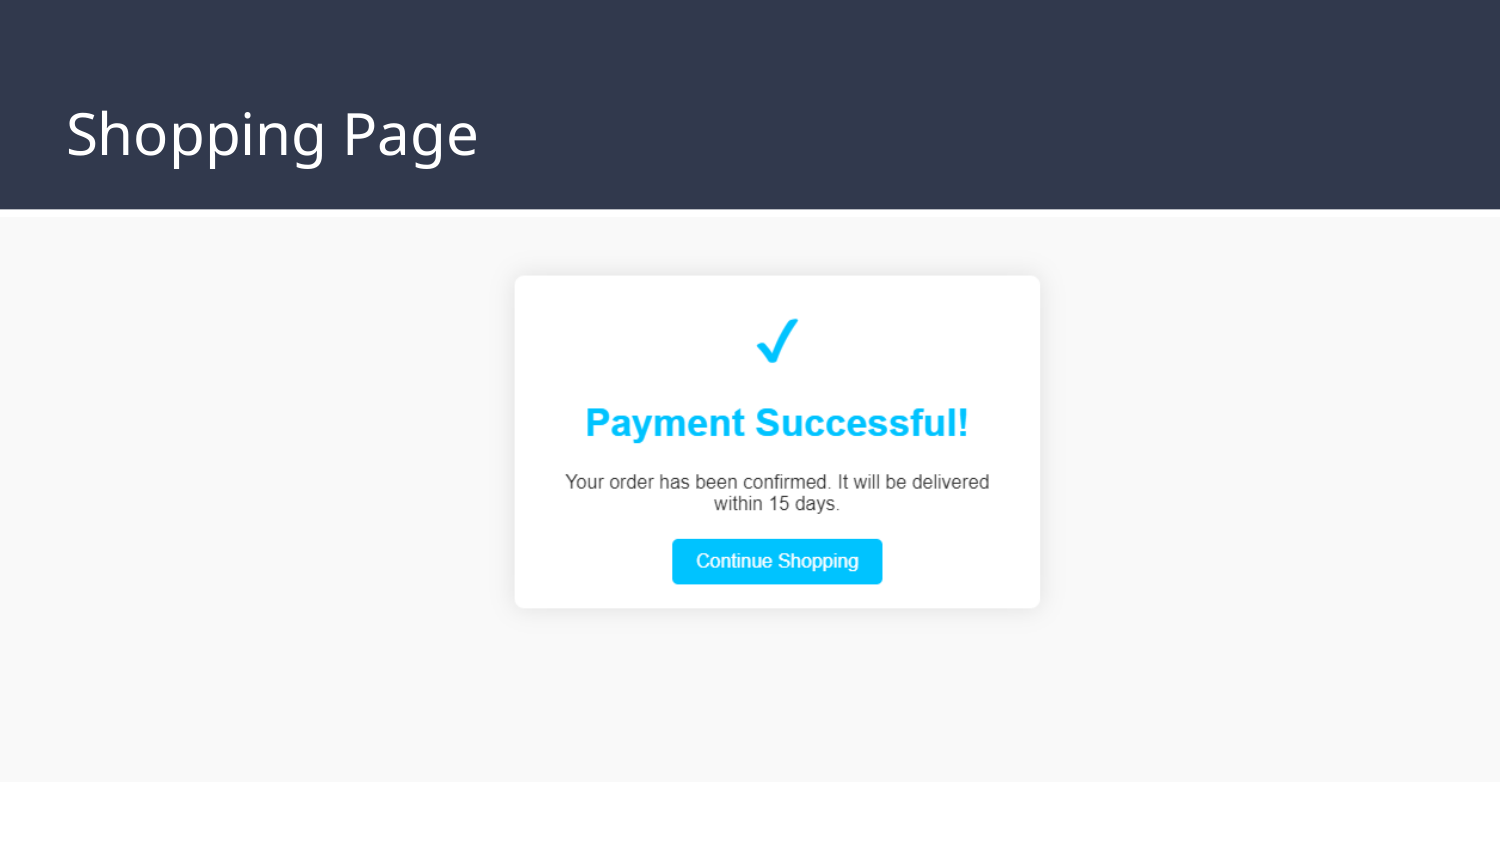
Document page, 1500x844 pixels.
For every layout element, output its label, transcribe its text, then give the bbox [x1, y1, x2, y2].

title Shopping Page [51, 82, 1449, 185]
picture [0, 217, 1500, 782]
